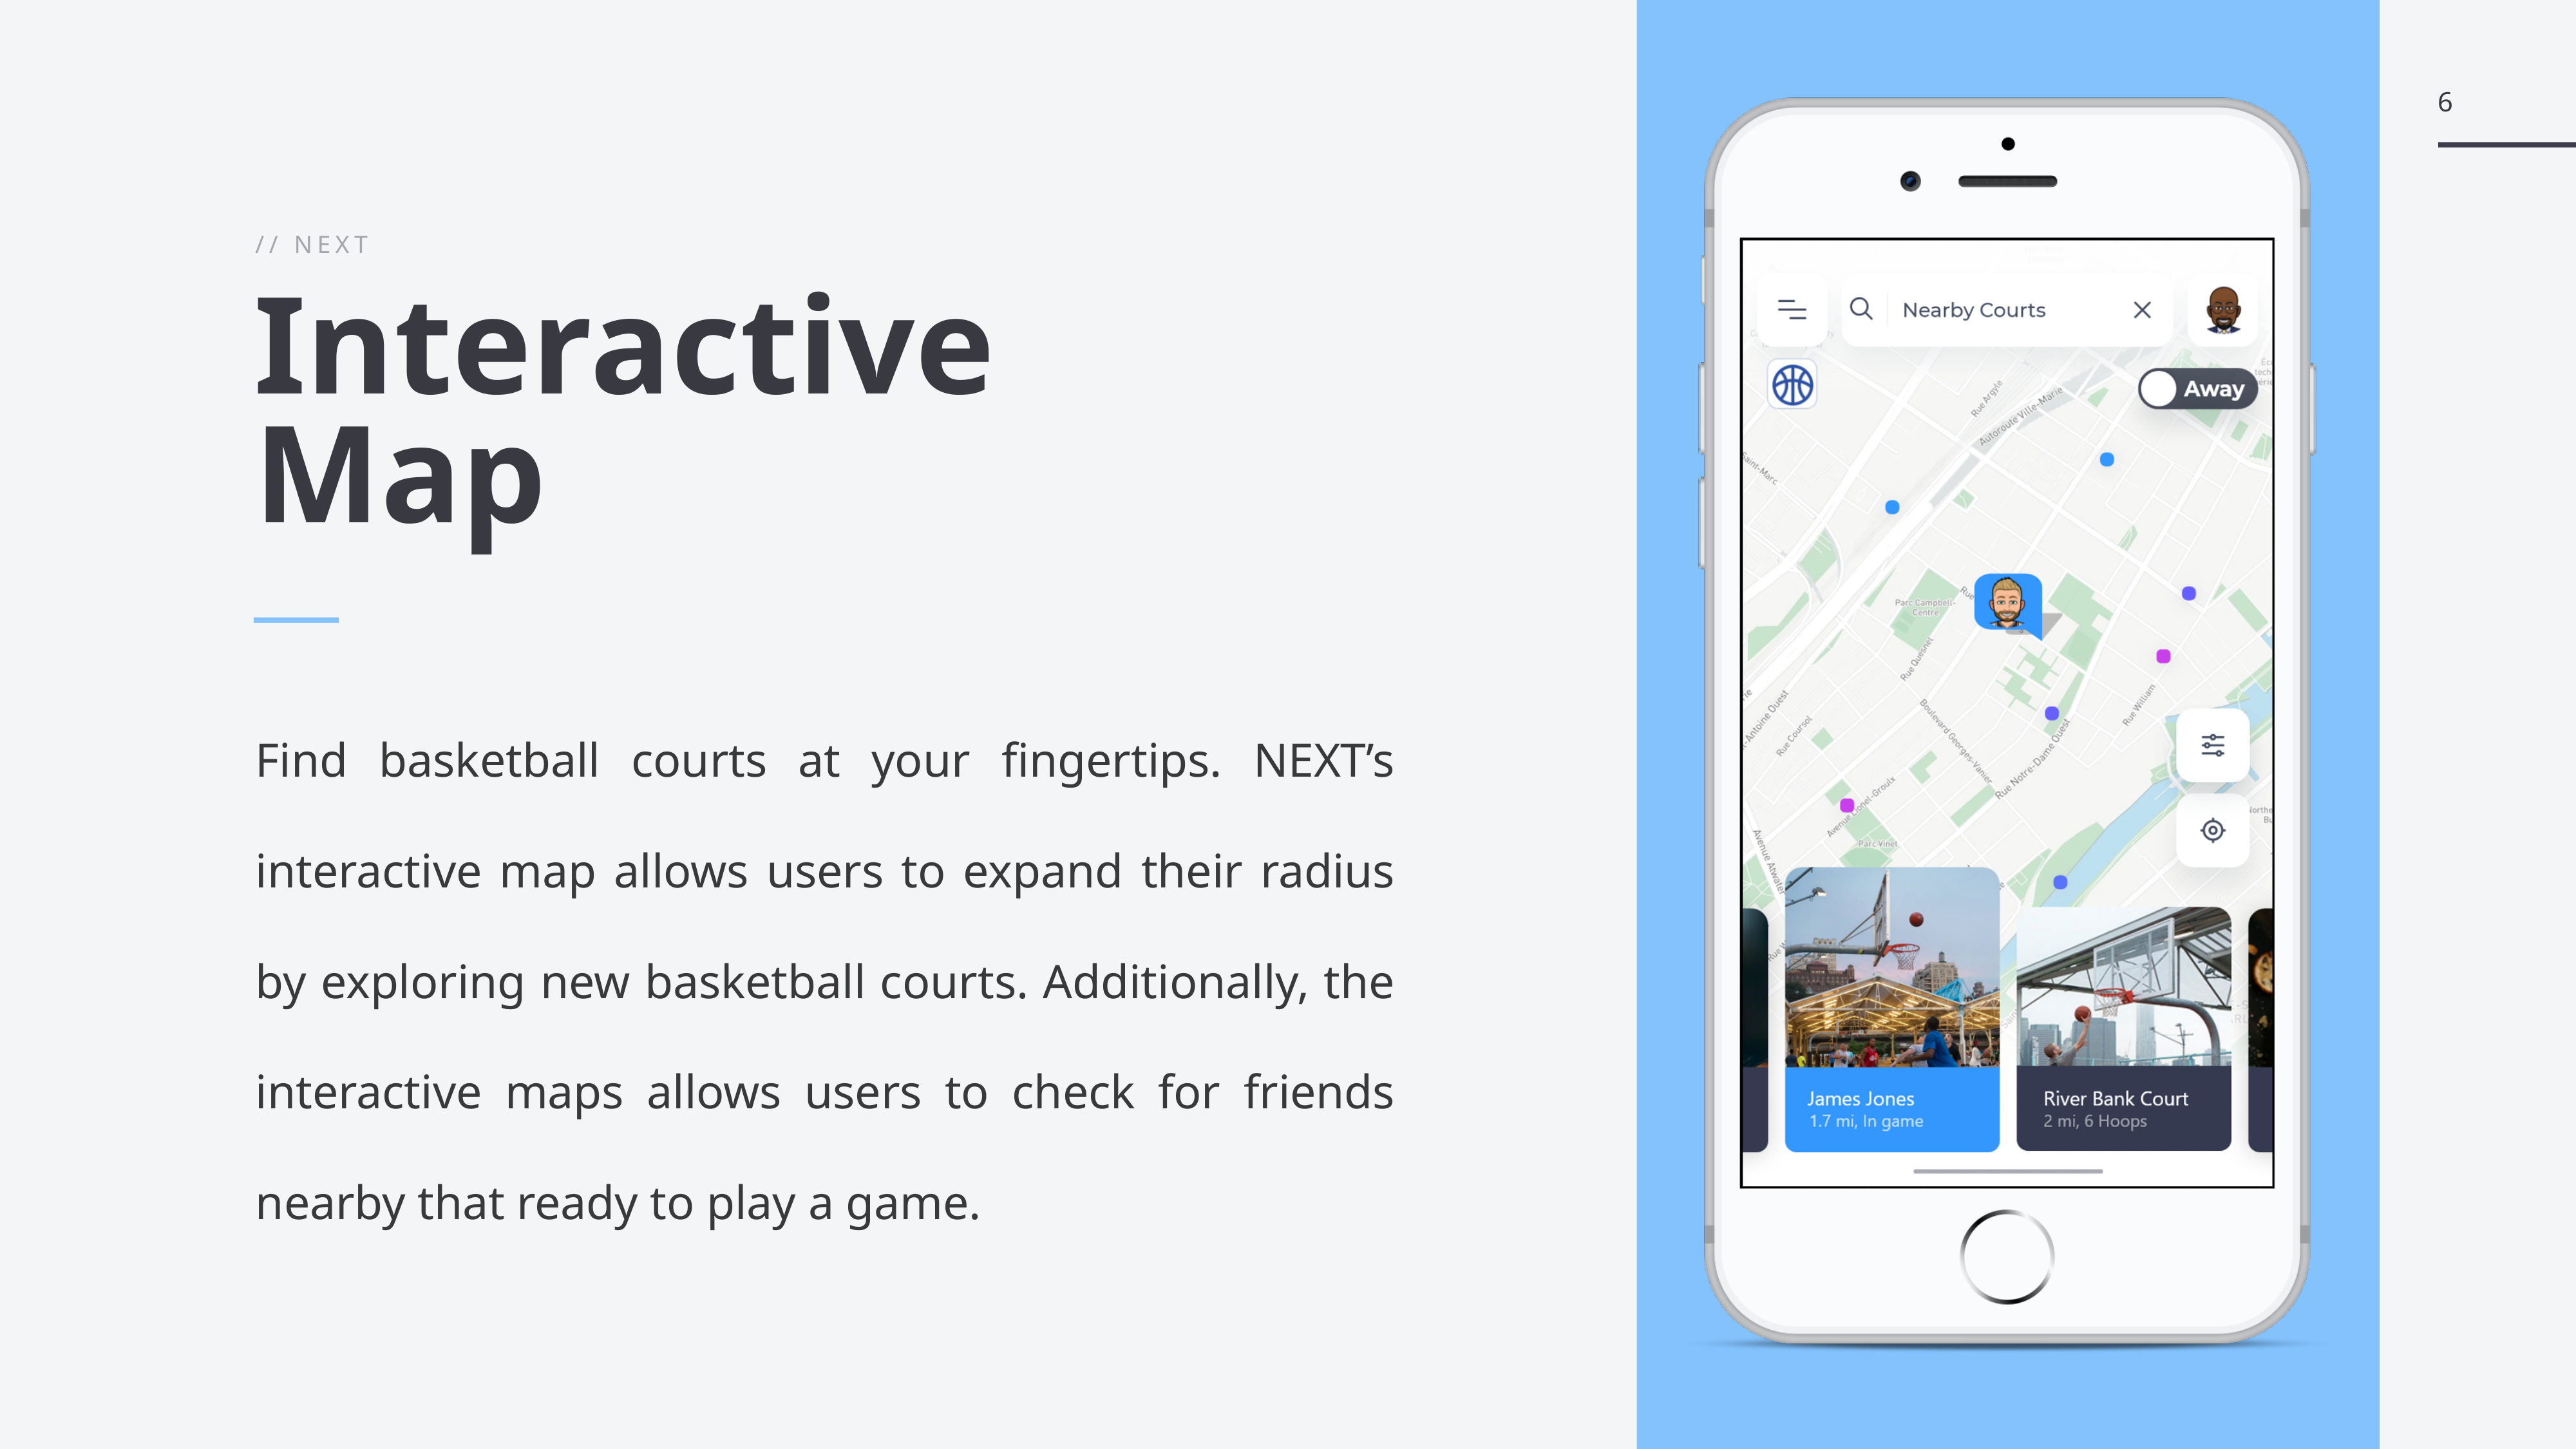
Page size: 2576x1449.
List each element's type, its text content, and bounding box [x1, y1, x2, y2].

text_box // NEXT [251, 225, 661, 263]
picture [1666, 80, 2352, 1388]
text_box [1636, 0, 2380, 1449]
text_box Interactive Map [250, 287, 1212, 601]
slide_number 6 [2433, 80, 2498, 121]
text_box Find basketball courts at your fingertips. NEXT’s interactive map allows users to expand their radius by exploring new basketball courts. Additionally, the interactive maps allows users to check for friends nearby that ready to play a game. [251, 671, 1399, 1242]
